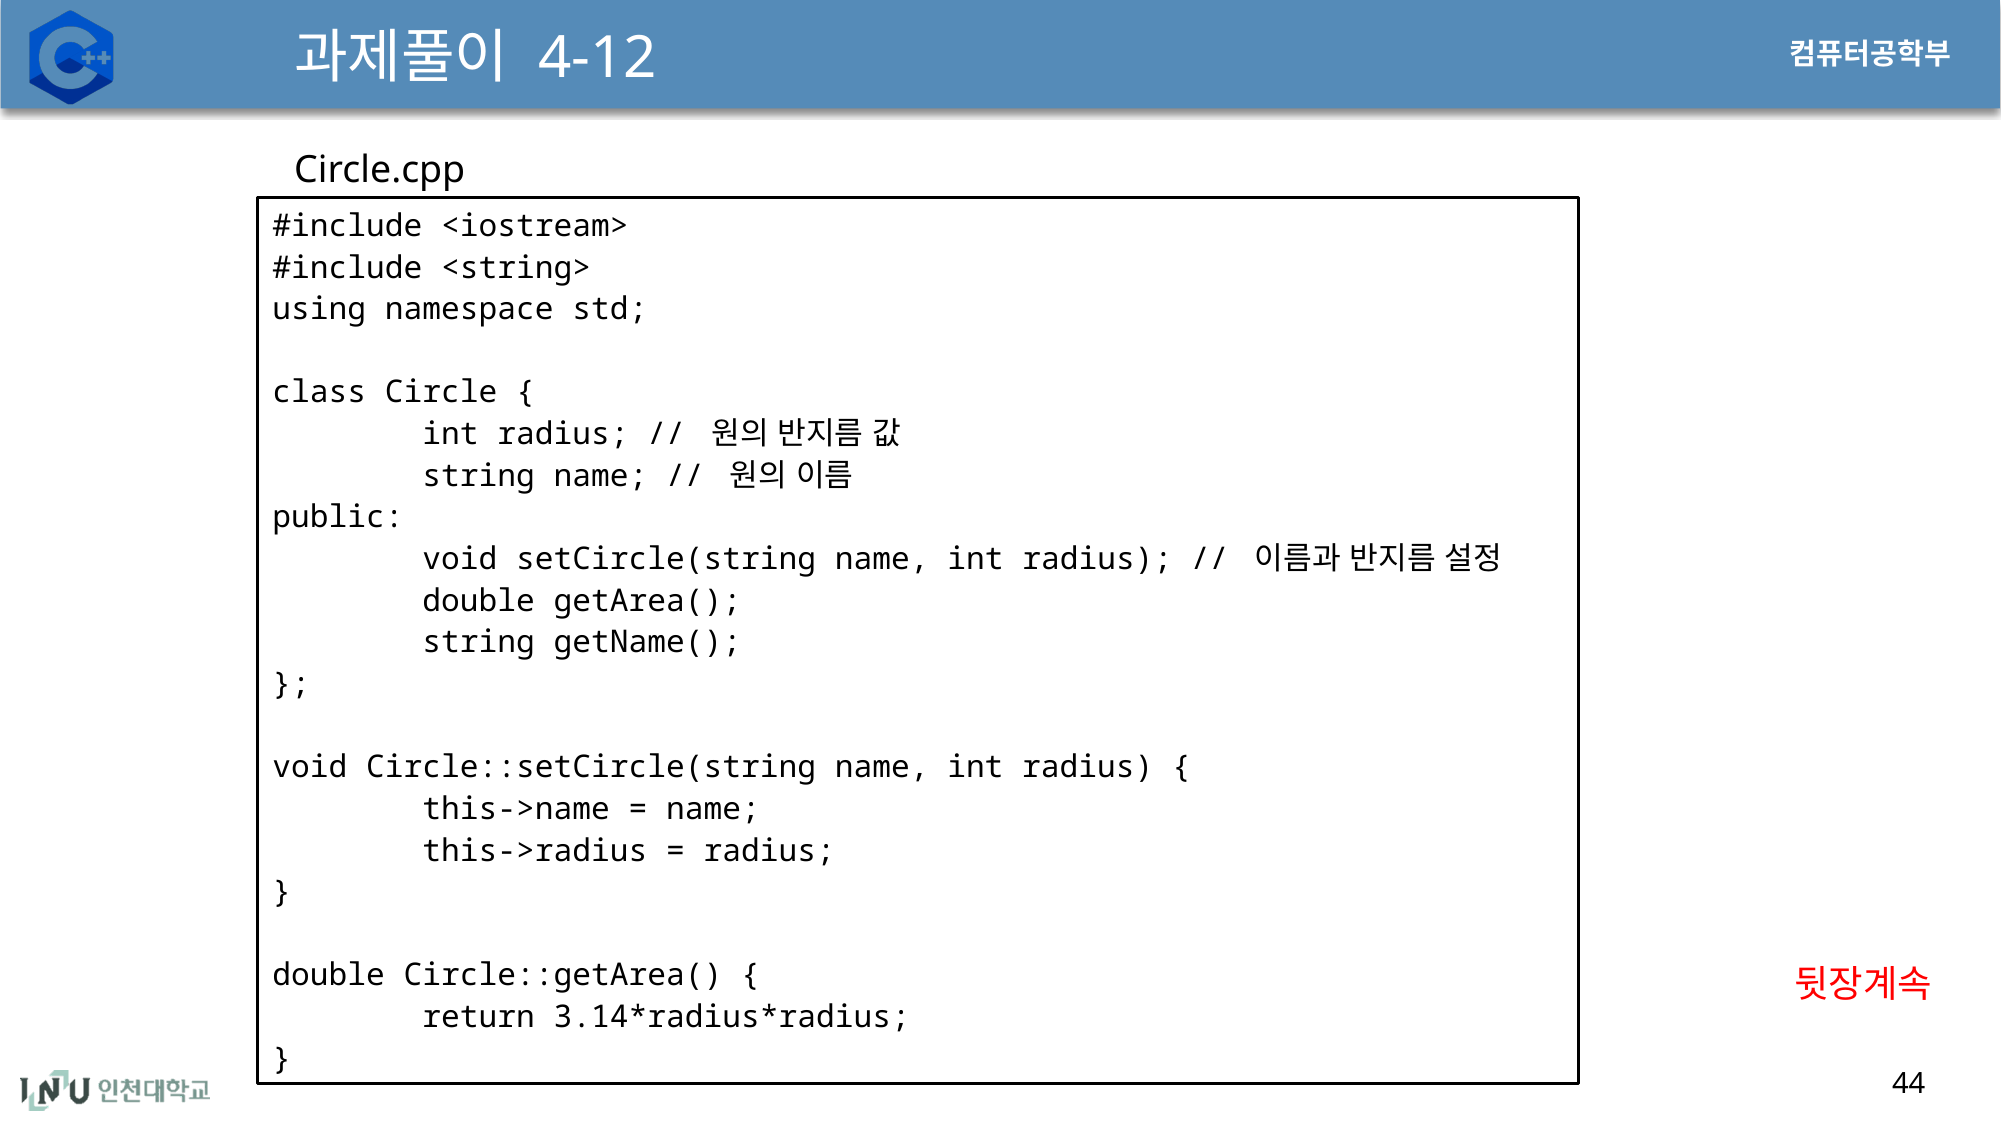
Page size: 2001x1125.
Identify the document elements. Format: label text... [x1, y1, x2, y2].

title 과제풀이 4-12 [279, 7, 1390, 102]
list #include <iostream> #include <string> using namespace std; class Circle { int radius; // 원의 반지름 값 string name; // 원의 이름 public: void setCircle(string name, int radius); // 이름과 반지름 설정 double getArea(); string getName(); }; void Circle::setCircle(string name, int radius) { this->name = name; this->radius = radius; } double Circle::getArea() { return 3.14*radius*radius; } [256, 196, 1580, 1085]
picture [19, 0, 125, 116]
text_box Circle.cpp [279, 137, 776, 197]
text_box 뒷장계속 [1779, 952, 2000, 1012]
